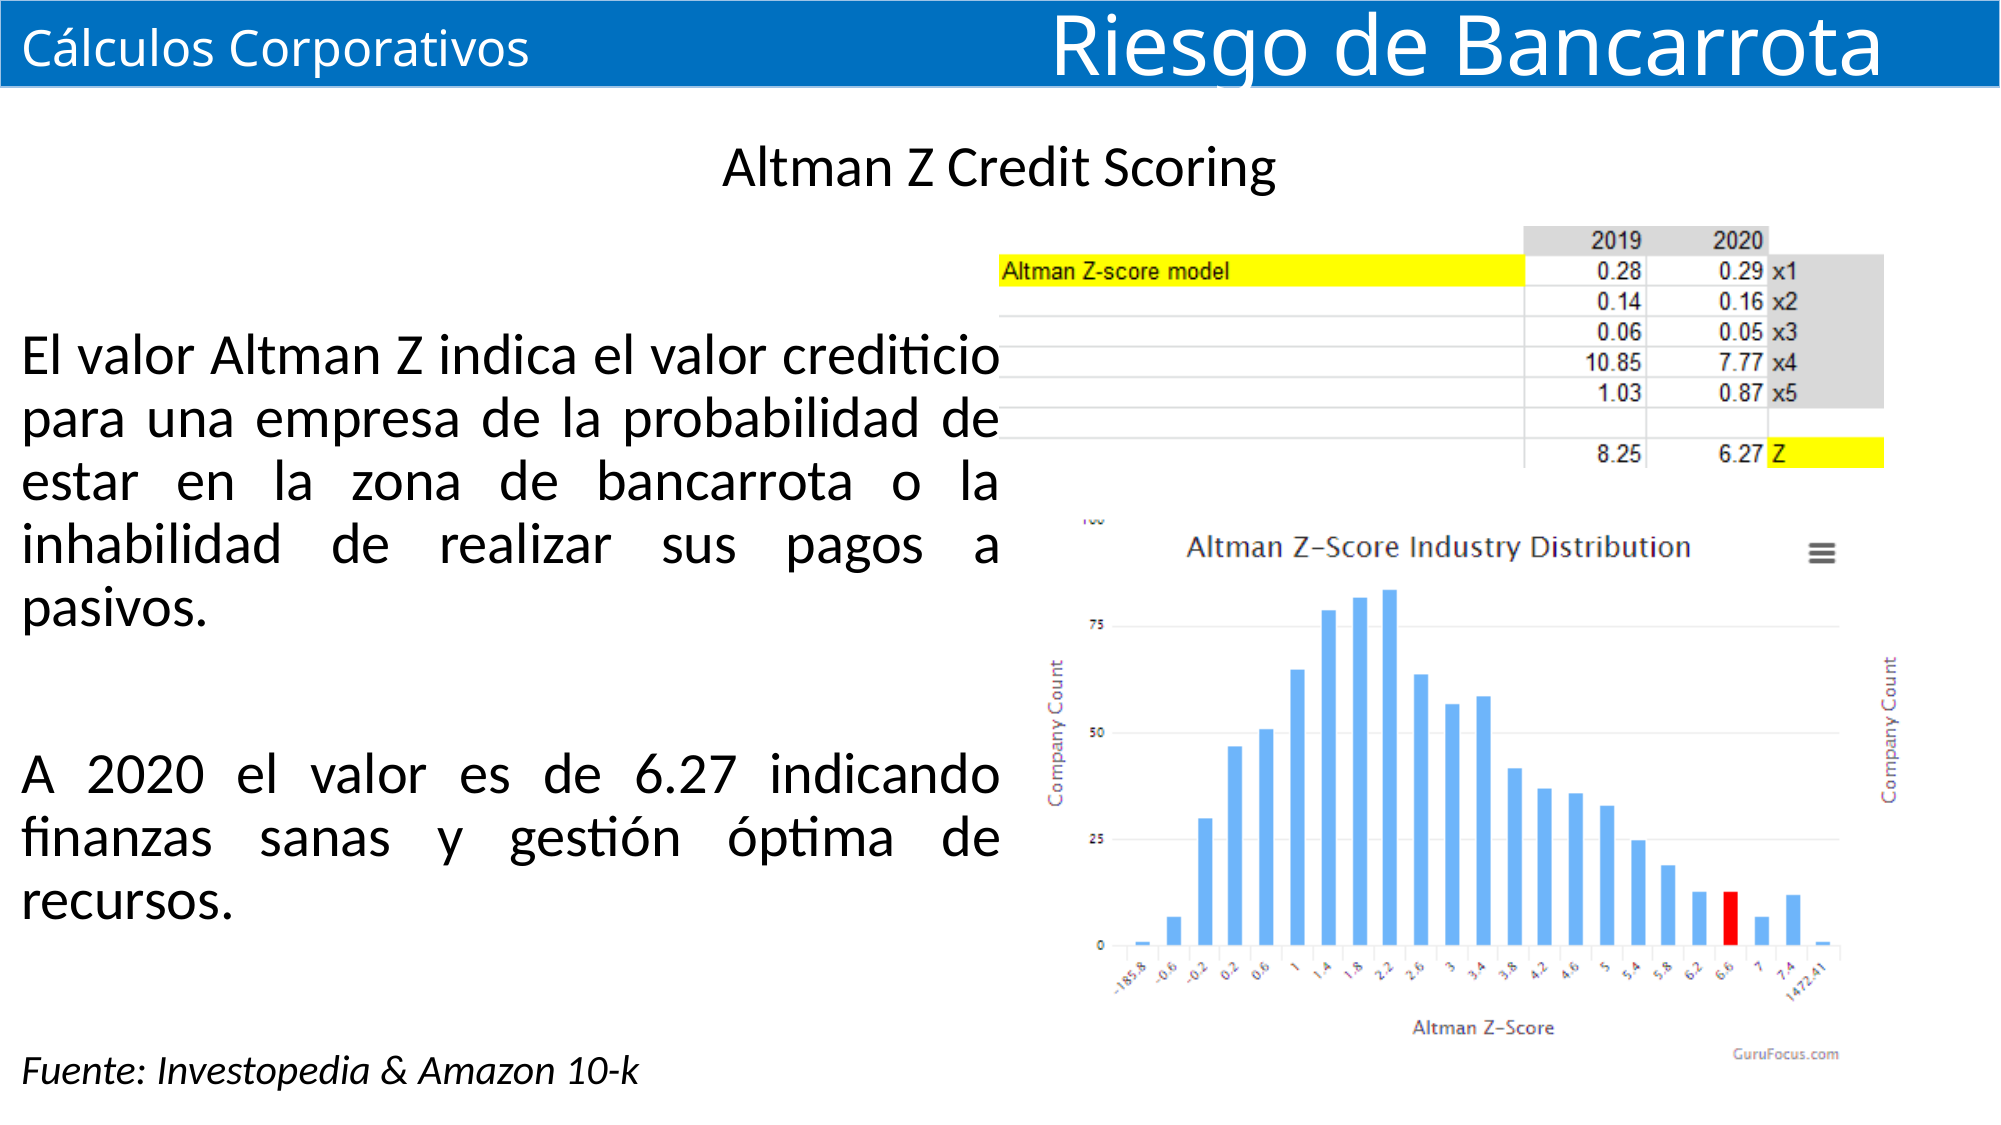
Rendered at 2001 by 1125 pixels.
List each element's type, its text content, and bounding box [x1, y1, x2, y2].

picture [999, 226, 1884, 468]
text_box [0, 0, 1034, 88]
text_box Cálculos Corporativos [6, 8, 742, 88]
text_box El valor Altman Z indica el valor crediticio para una empresa de la probabilidad de estar en la zona de bancarrota o la inhabilidad de realizar sus pagos a pasivos. A 2020 el valor es de 6.27 indicando finanzas sanas y gestión óptima de recursos. [6, 226, 1017, 997]
picture [1039, 501, 1910, 1083]
text_box [1954, 0, 2000, 88]
list Altman Z Credit Scoring [526, 128, 1474, 226]
title Riesgo de Bancarrota [1034, 0, 1954, 154]
text_box Fuente: Investopedia & Amazon 10-k [6, 1040, 1732, 1125]
